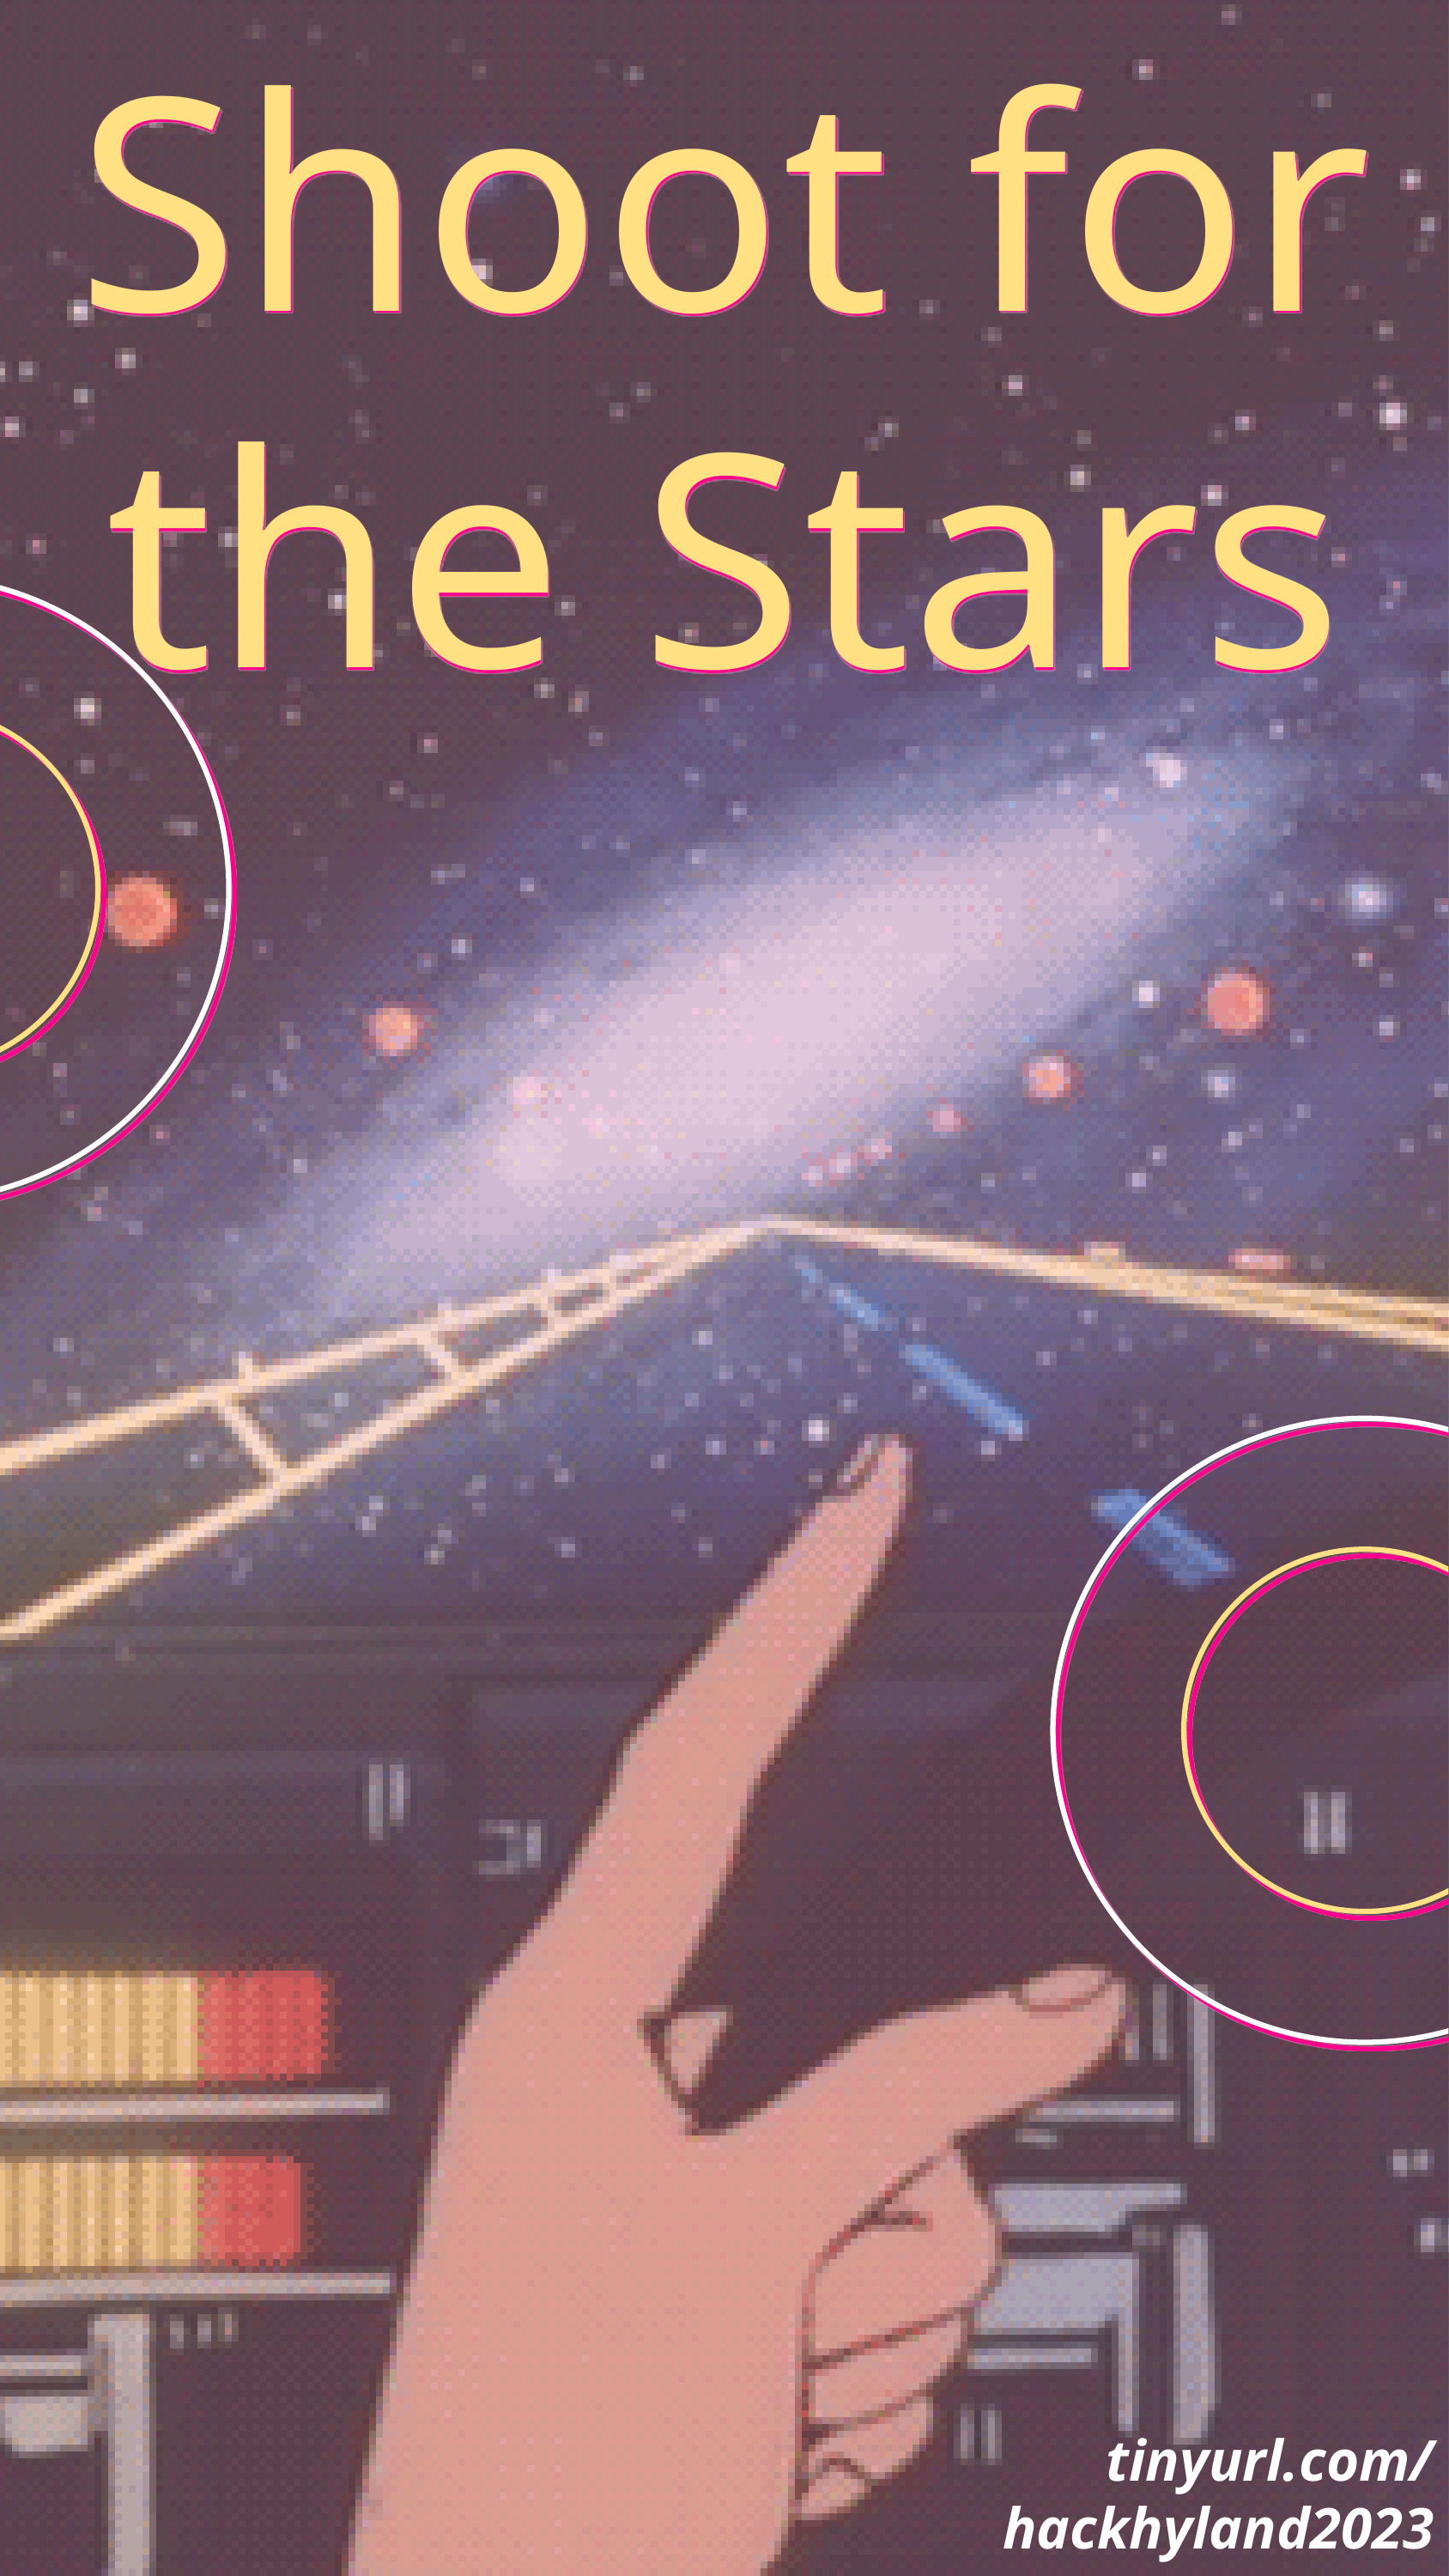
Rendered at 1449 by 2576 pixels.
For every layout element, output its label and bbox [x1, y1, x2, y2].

picture [0, 0, 1449, 2576]
text_box [0, 576, 229, 1201]
text_box [1052, 1418, 1449, 2043]
